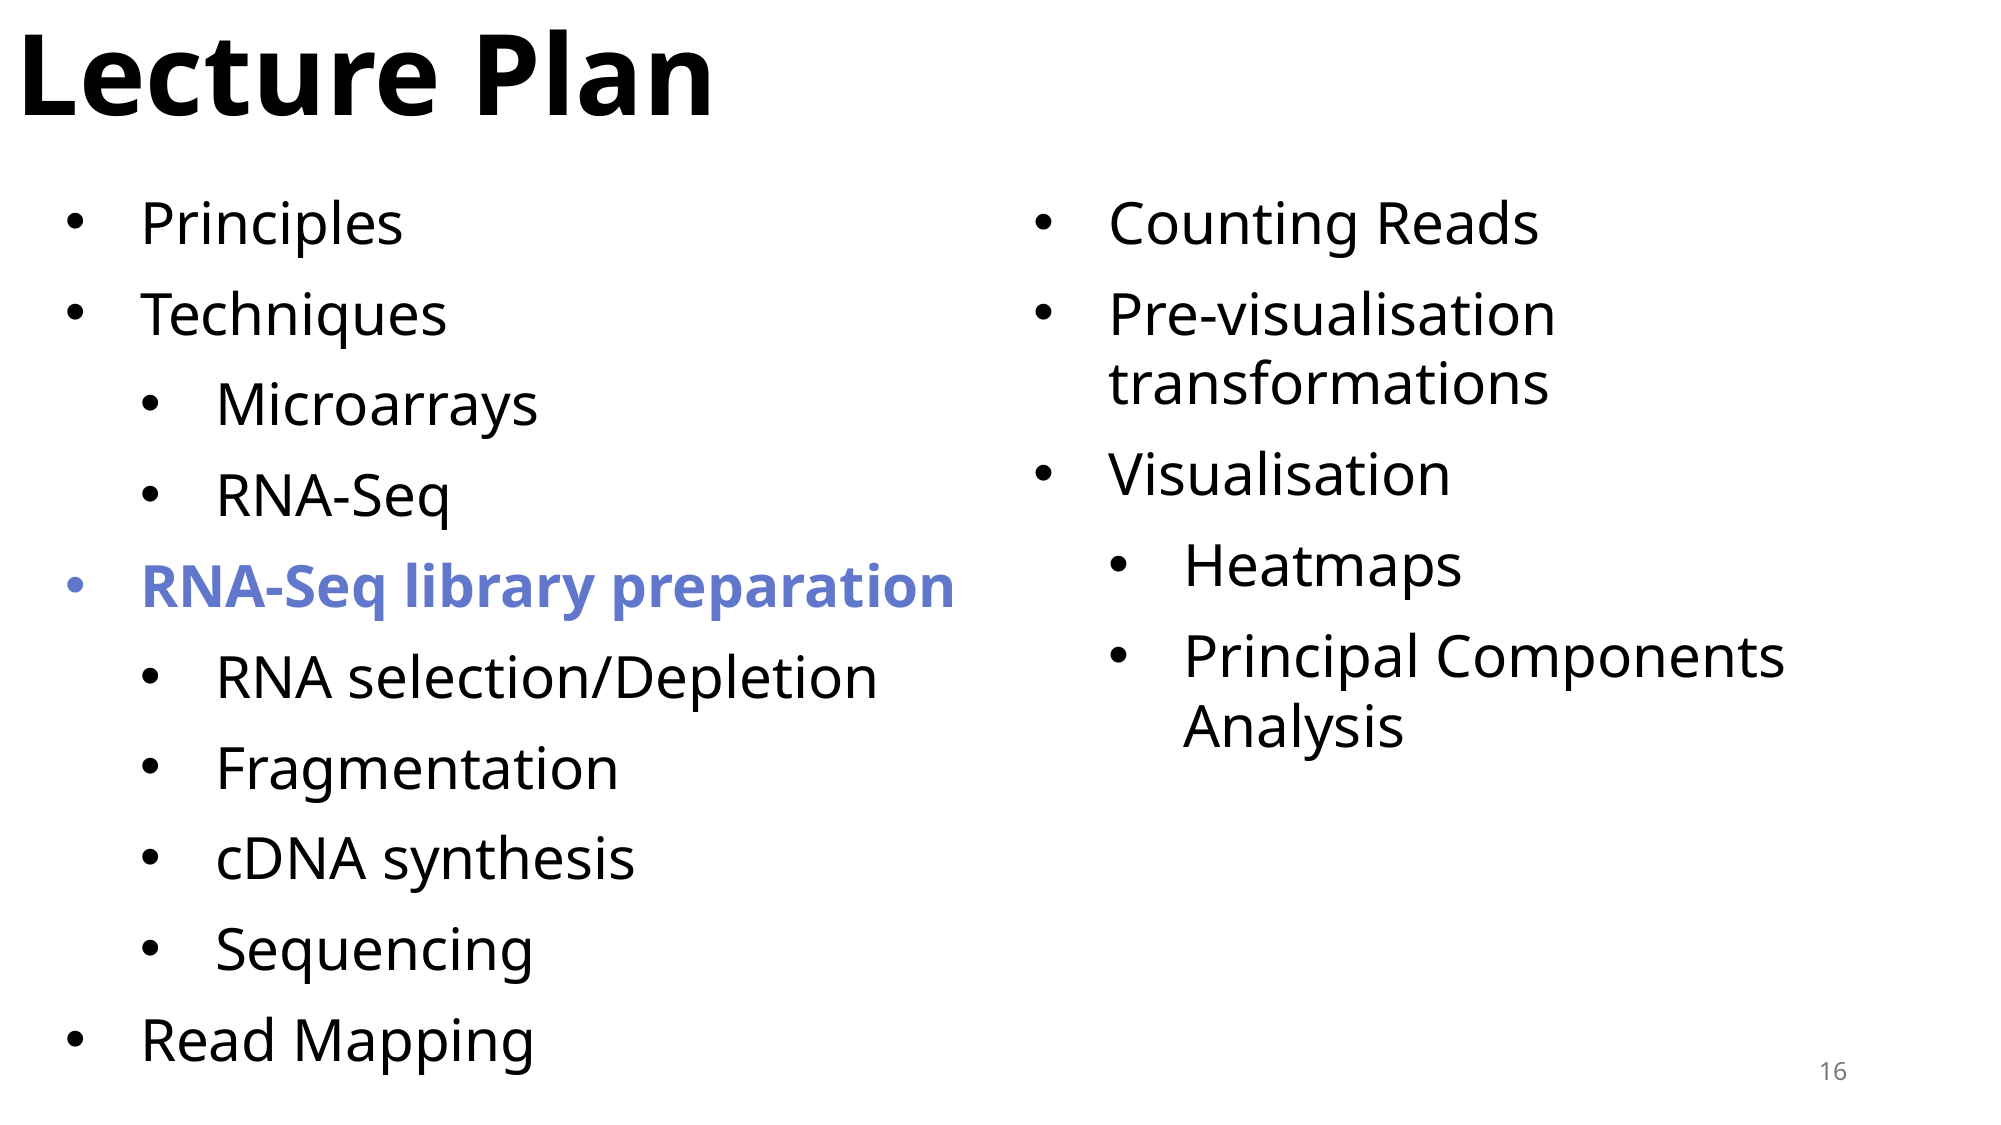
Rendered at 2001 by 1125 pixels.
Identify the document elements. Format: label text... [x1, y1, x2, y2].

text_box Counting Reads​ Pre-visualisation transformations​ Visualisation​ Heatmaps​ Principal Components Analysis​ [1018, 178, 1907, 903]
text_box Principles Techniques Microarrays RNA-Seq RNA-Seq library preparation RNA selection/Depletion Fragmentation cDNA synthesis Sequencing Read Mapping [49, 178, 1343, 1125]
text_box Lecture Plan [15, 0, 1685, 140]
slide_number 16 [1412, 1042, 1863, 1103]
